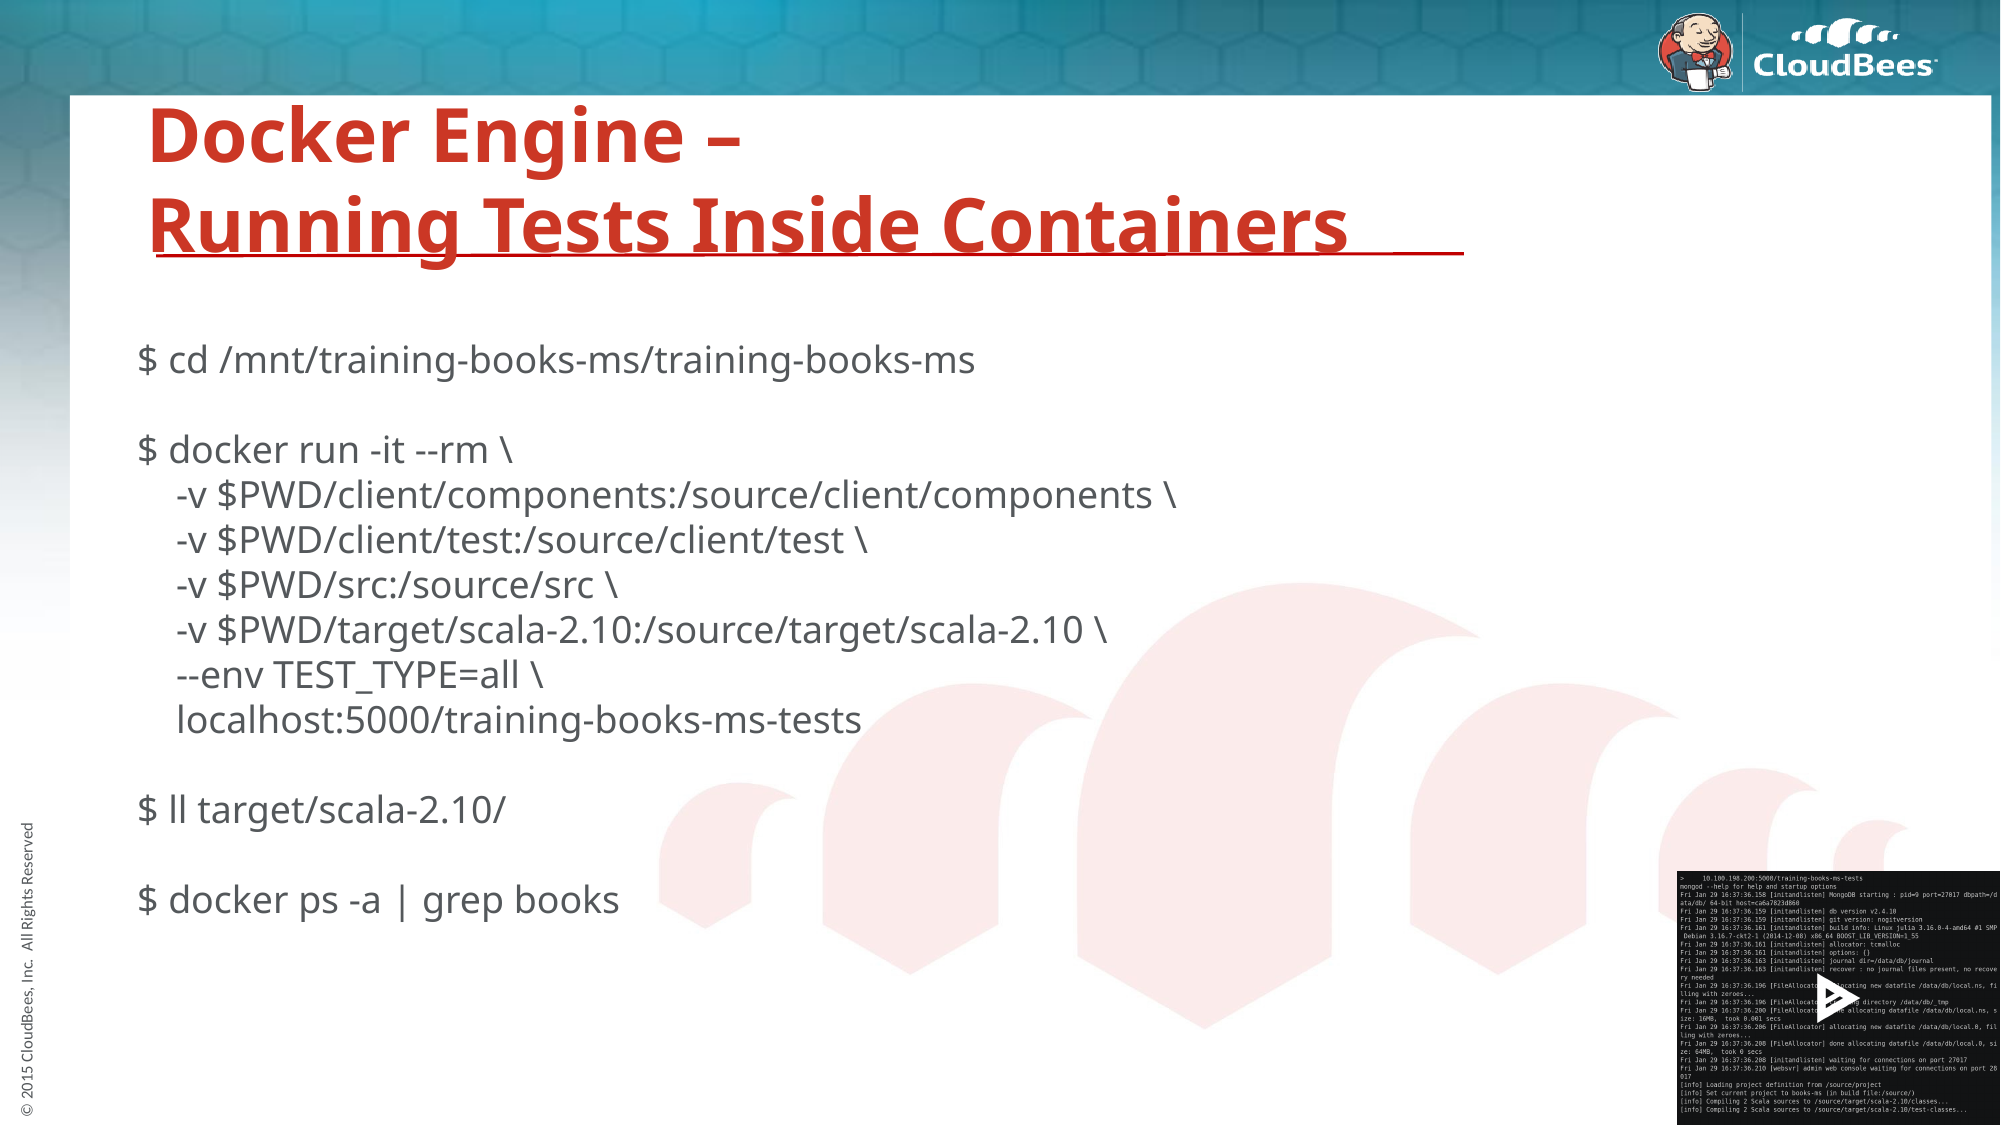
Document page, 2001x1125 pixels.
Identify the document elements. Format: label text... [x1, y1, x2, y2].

picture [0, 0, 2001, 1125]
list $ cd /mnt/training-books-ms/training-books-ms $ docker run -it --rm \ -v $PWD/client/components:/source/client/components \ -v $PWD/client/test:/source/client/test \ -v $PWD/src:/source/src \ -v $PWD/target/scala-2.10:/source/target/scala-2.10 \ --env TEST_TYPE=all \ localhost:5000/training-books-ms-tests $ ll target/scala-2.10/ $ docker ps -a | grep books [129, 327, 1930, 982]
title Docker Engine – Running Tests Inside Containers [130, 108, 2000, 247]
